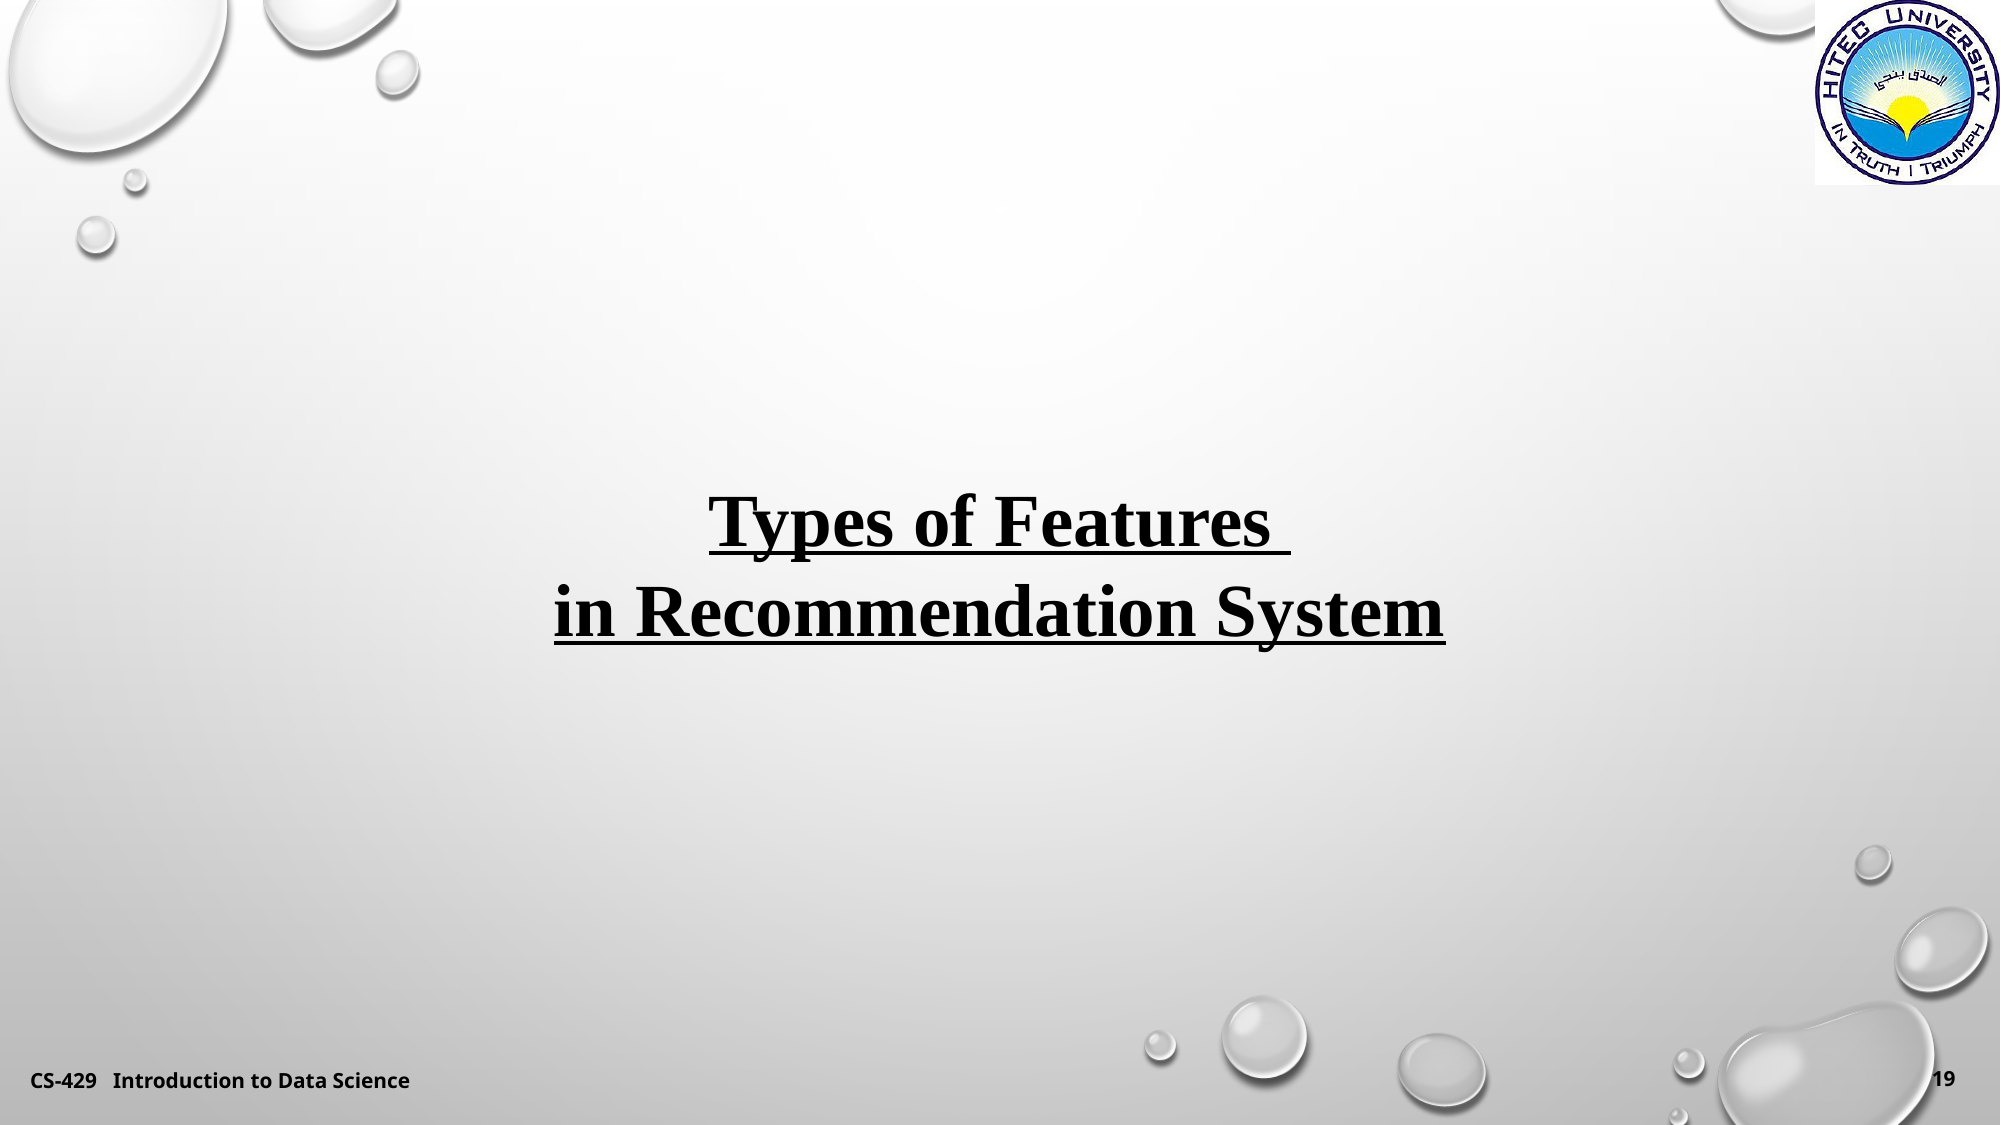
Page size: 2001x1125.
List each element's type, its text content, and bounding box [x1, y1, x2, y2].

slide_number 19 [1845, 1050, 1971, 1110]
text_box Types of Features in Recommendation System [82, 463, 1918, 659]
footer CS-429 Introduction to Data Science [15, 1050, 1110, 1110]
picture [0, 0, 2000, 1125]
